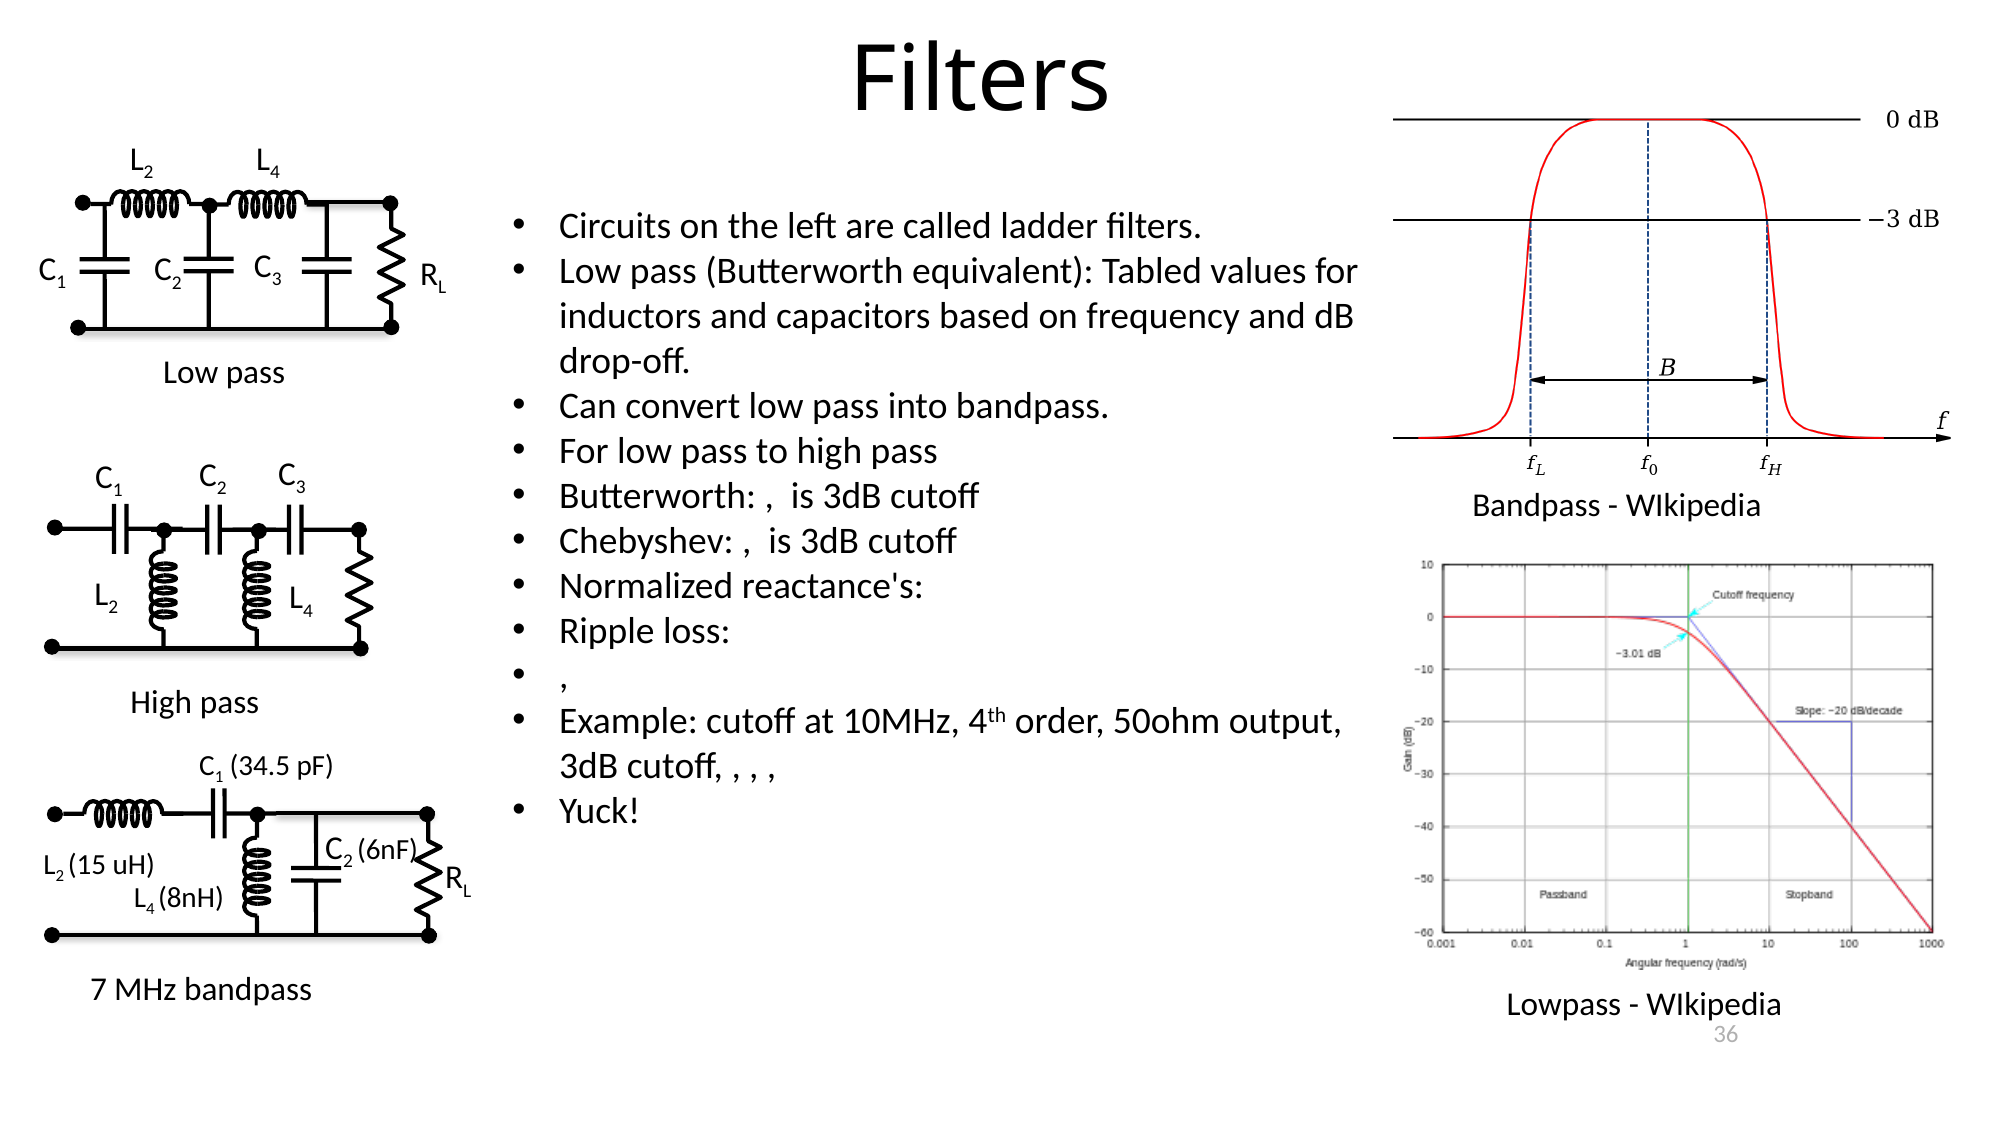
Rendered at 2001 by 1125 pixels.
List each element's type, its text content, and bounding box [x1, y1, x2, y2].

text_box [35, 738, 498, 1016]
text_box Lowpass - WIkipedia [1499, 974, 1927, 1030]
text_box Bandpass - WIkipedia [1464, 485, 1893, 531]
slide_number 36 [1396, 971, 1747, 1125]
picture [1396, 553, 1951, 971]
text_box Filters [19, 18, 1943, 129]
picture [1389, 99, 1966, 485]
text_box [30, 129, 472, 399]
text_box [44, 444, 372, 729]
